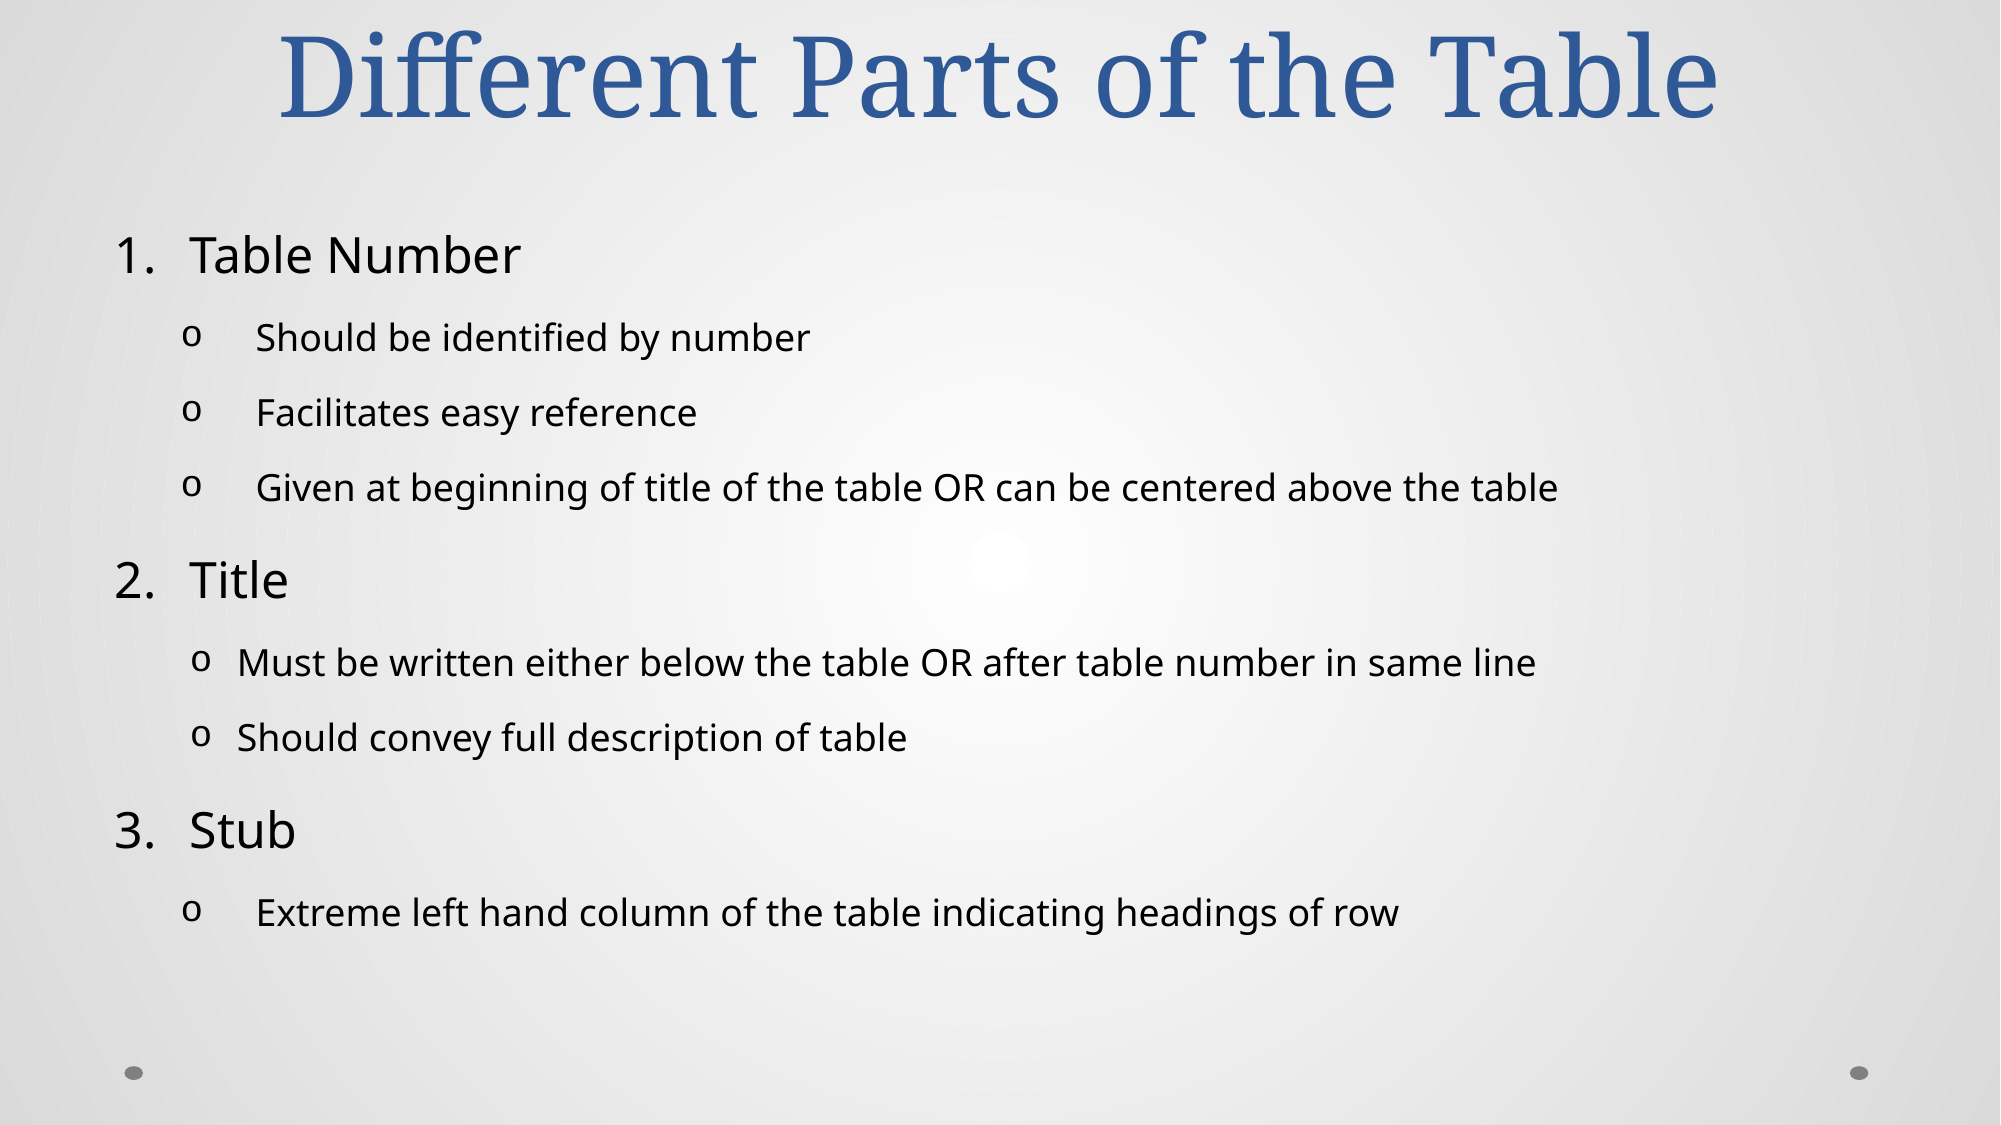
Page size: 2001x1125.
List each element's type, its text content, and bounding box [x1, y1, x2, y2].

list Table Number Should be identified by number Facilitates easy reference Given at beginning of title of the table OR can be centered above the table Title Must be written either below the table OR after table number in same line Should convey full description of table Stub Extreme left hand column of the table indicating headings of row [99, 186, 1900, 1077]
title Different Parts of the Table [99, 0, 1900, 148]
